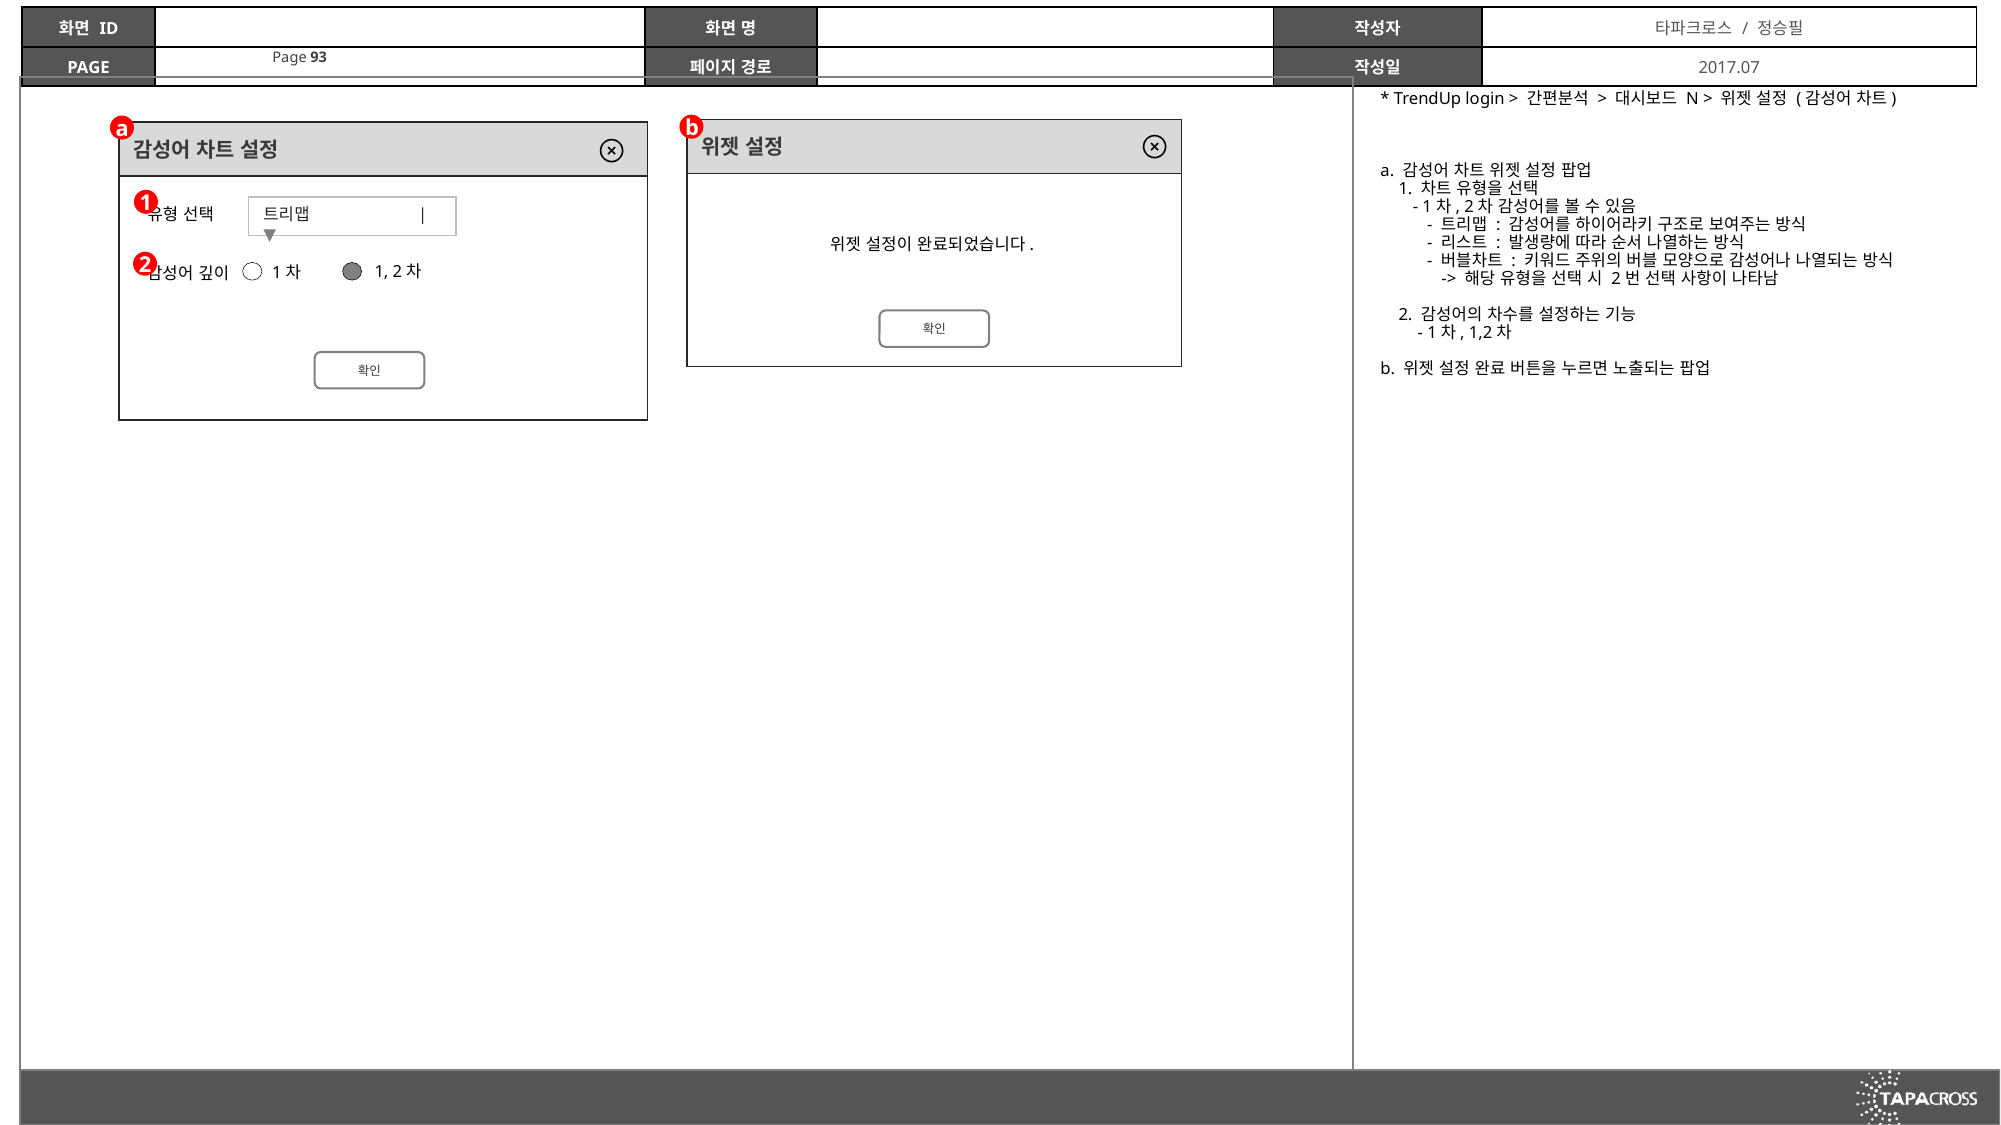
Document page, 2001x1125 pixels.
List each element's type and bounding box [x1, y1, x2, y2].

text_box [108, 114, 648, 420]
picture [1855, 1064, 1977, 1125]
text_box [678, 113, 1182, 367]
list [1365, 82, 1977, 1053]
